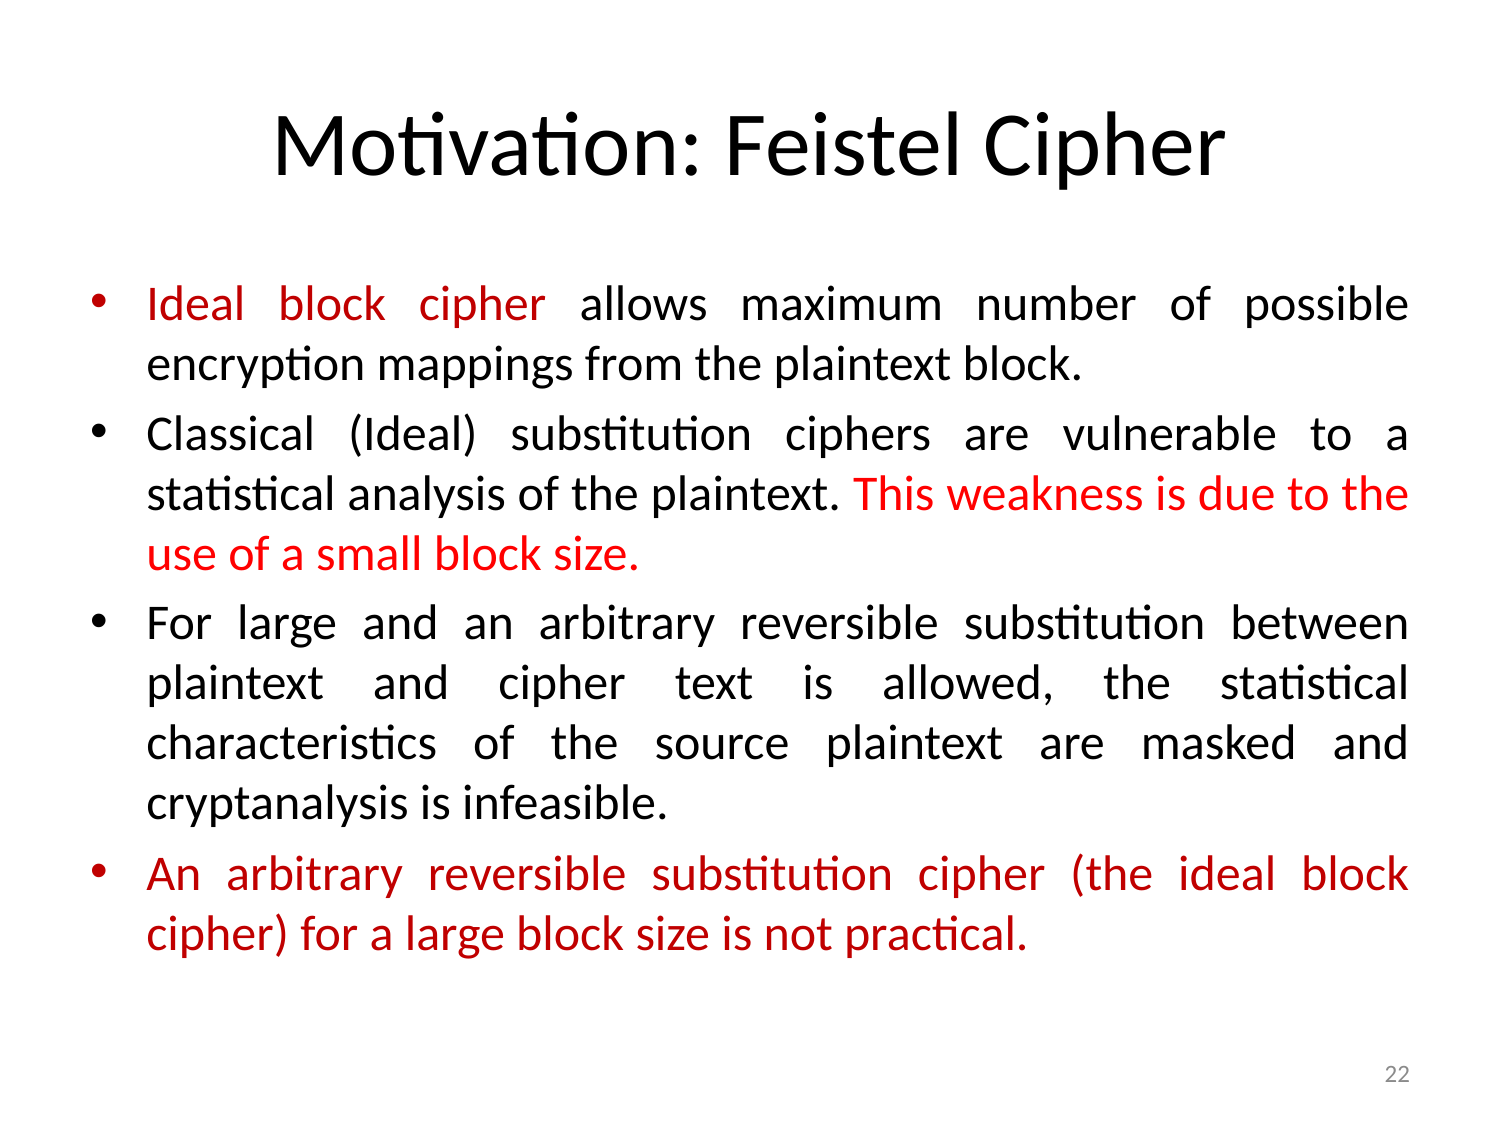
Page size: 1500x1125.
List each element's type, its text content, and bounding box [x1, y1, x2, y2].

slide_number 22 [1074, 1042, 1425, 1103]
title Motivation: Feistel Cipher [75, 45, 1425, 233]
list Ideal block cipher allows maximum number of possible encryption mappings from the plaintext block. Classical (Ideal) substitution ciphers are vulnerable to a statistical analysis of the plaintext. This weakness is due to the use of a small block size. For large and an arbitrary reversible substitution between plaintext and cipher text is allowed, the statistical characteristics of the source plaintext are masked and cryptanalysis is infeasible. An arbitrary reversible substitution cipher (the ideal block cipher) for a large block size is not practical. [75, 262, 1425, 1005]
